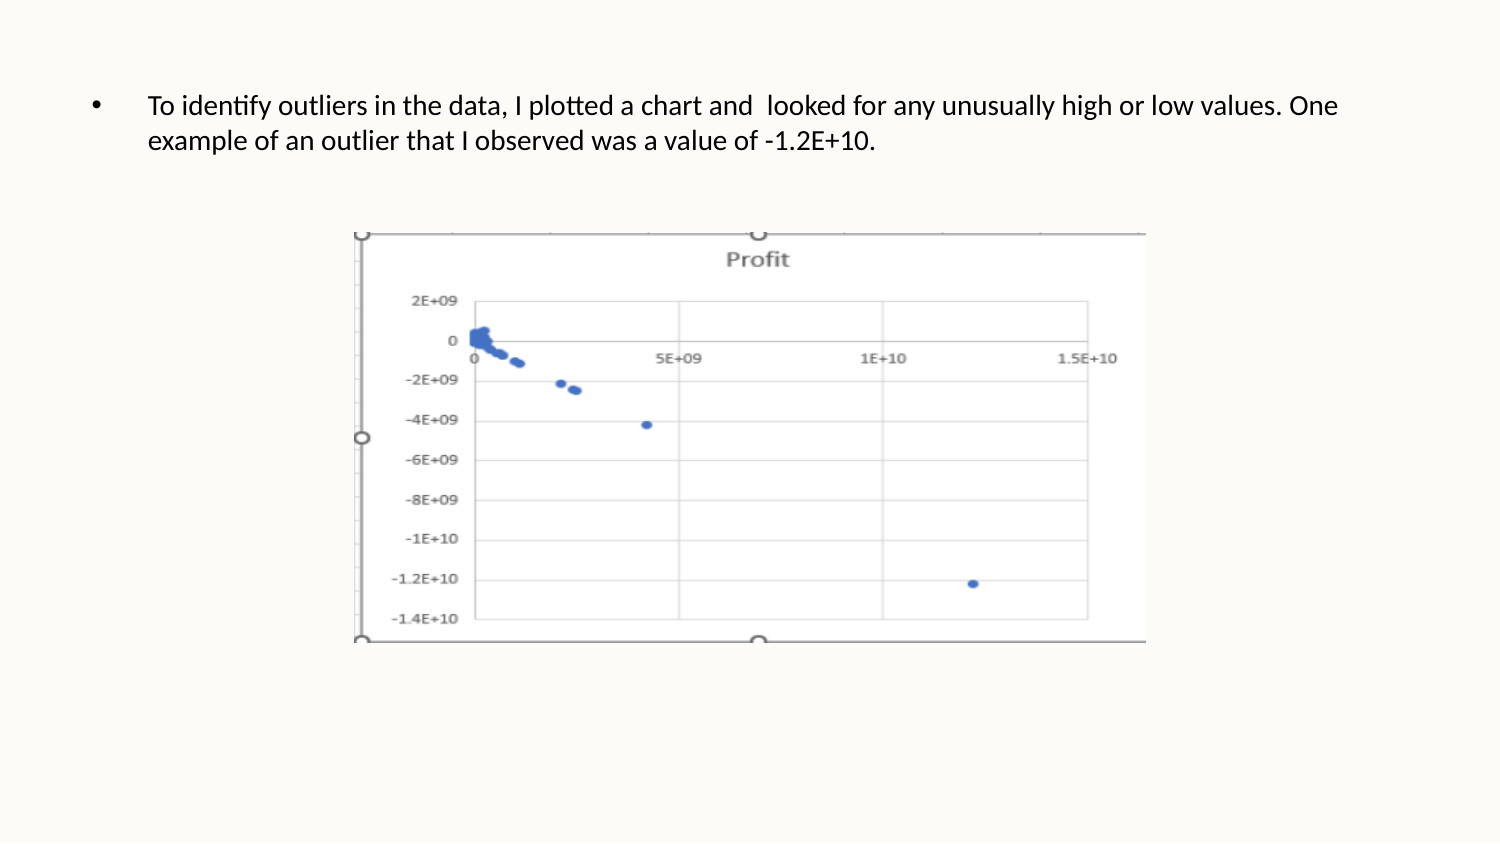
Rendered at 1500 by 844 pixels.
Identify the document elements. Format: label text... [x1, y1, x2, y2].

list To identify outliers in the data, I plotted a chart and looked for any unusually high or low values. One example of an outlier that I observed was a value of -1.2E+10. [76, 79, 1427, 636]
picture [354, 232, 1146, 643]
